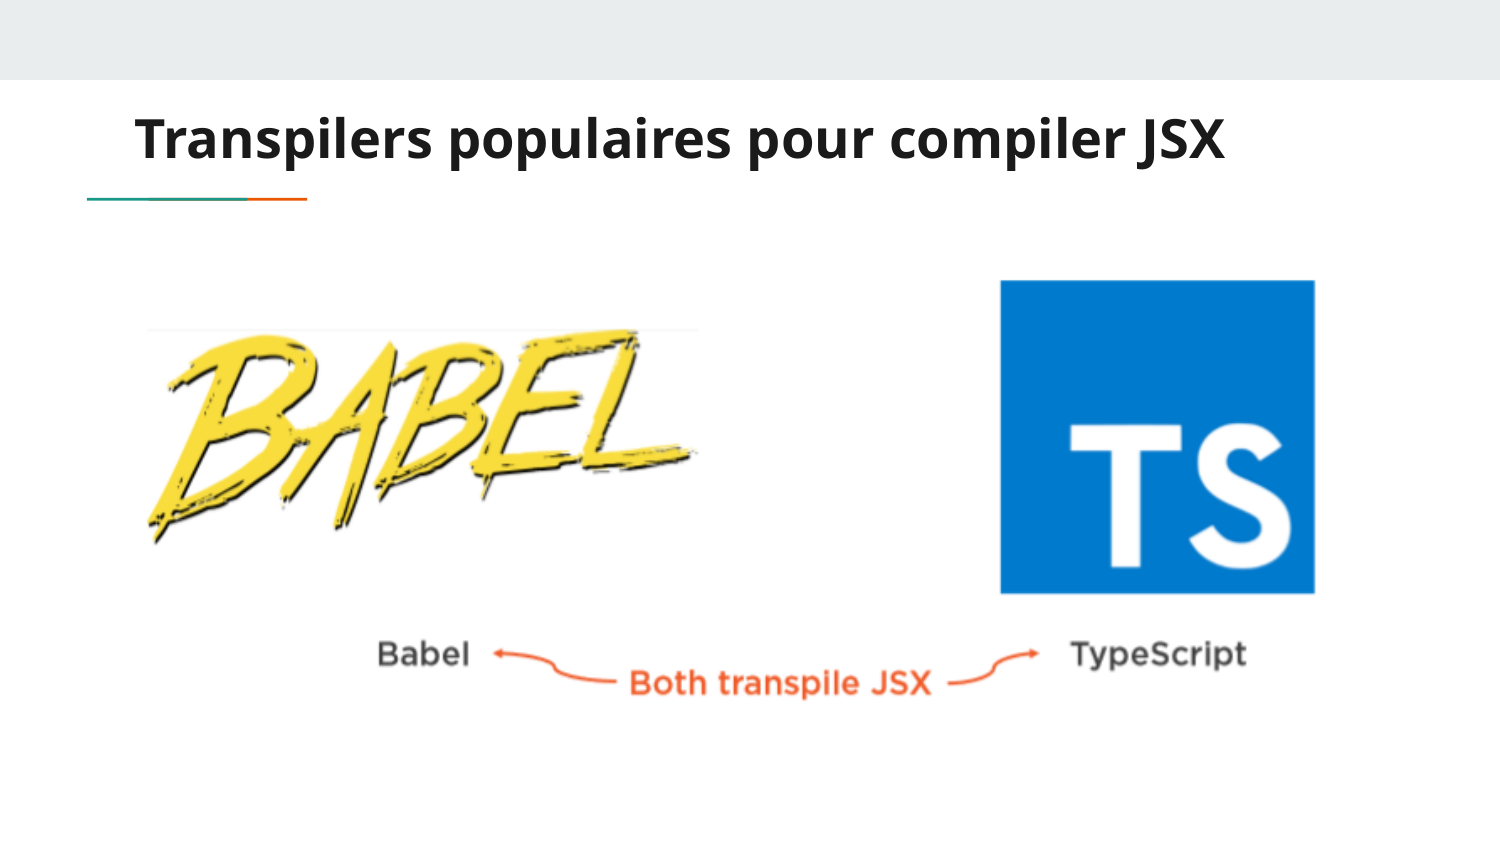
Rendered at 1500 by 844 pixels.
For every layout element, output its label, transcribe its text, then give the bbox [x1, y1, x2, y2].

picture [76, 220, 1455, 826]
title Transpilers populaires pour compiler JSX [119, 89, 1381, 178]
